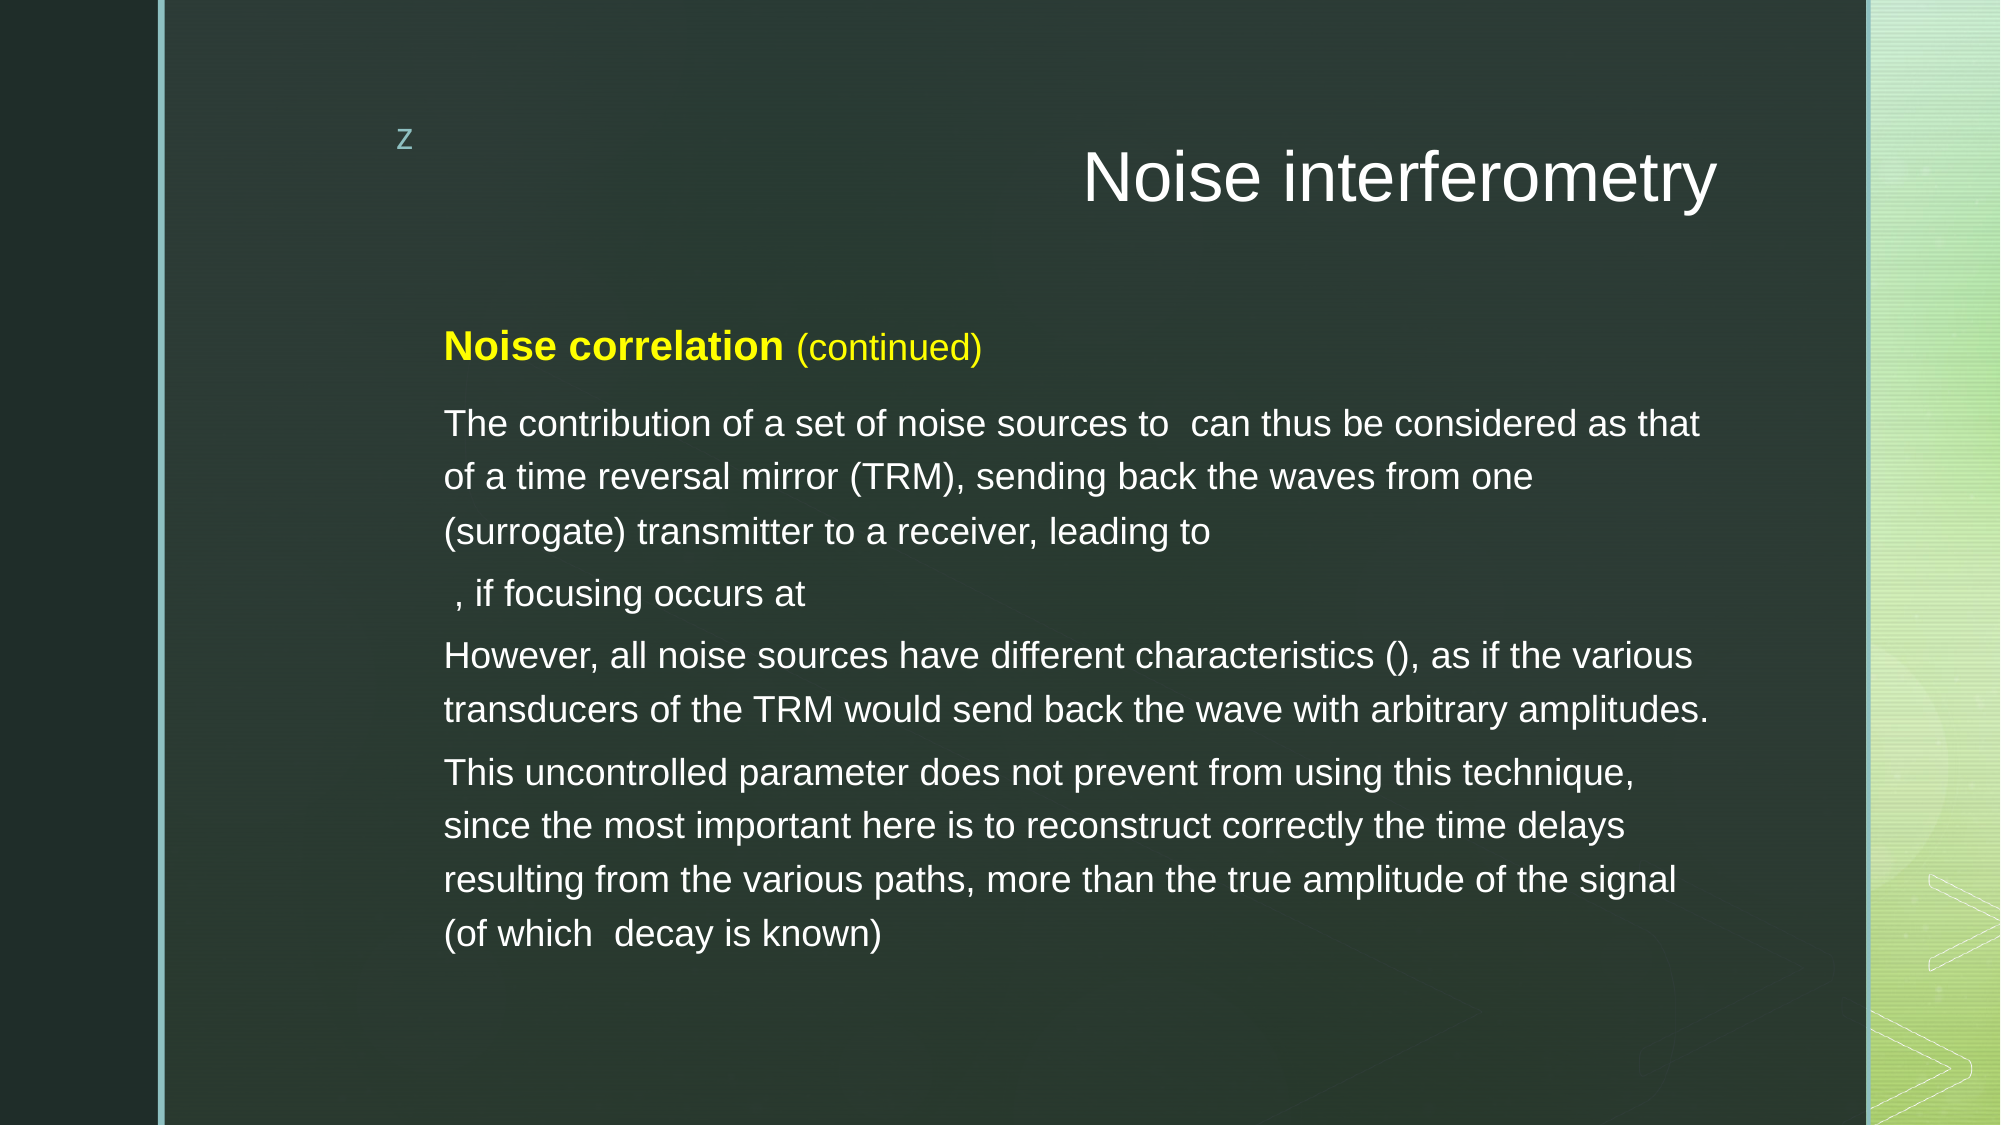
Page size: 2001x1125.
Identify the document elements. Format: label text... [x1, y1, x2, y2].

picture [1871, 0, 2001, 1125]
title Noise interferometry [428, 132, 1734, 310]
